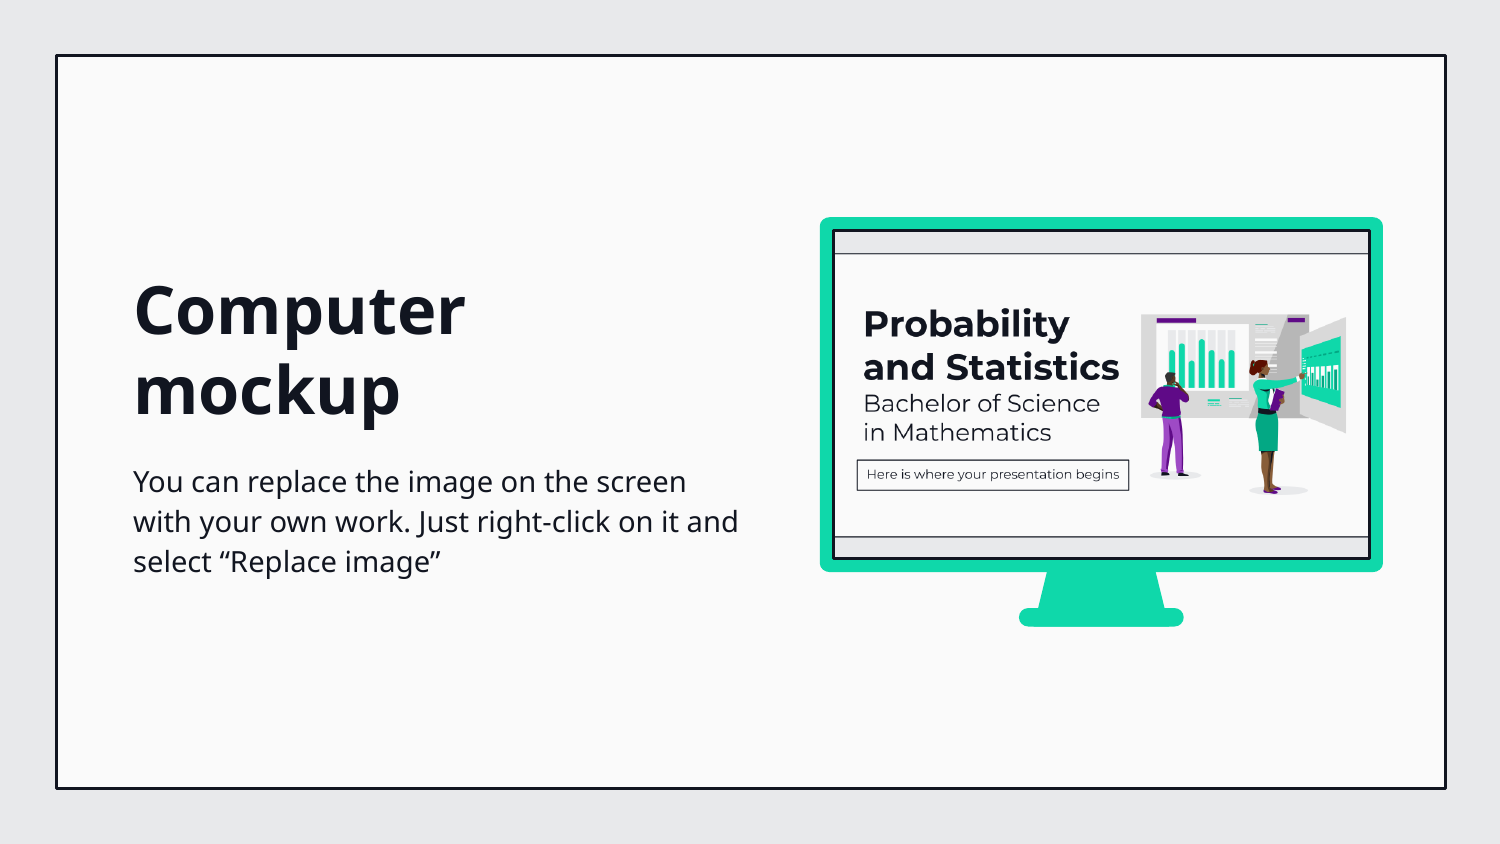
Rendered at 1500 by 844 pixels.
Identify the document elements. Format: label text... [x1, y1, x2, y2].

title Computer mockup [118, 268, 764, 443]
picture [834, 231, 1369, 558]
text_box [819, 216, 1384, 627]
subtitle You can replace the image on the screen with your own work. Just right-click on it and select “Replace image” [118, 443, 764, 576]
